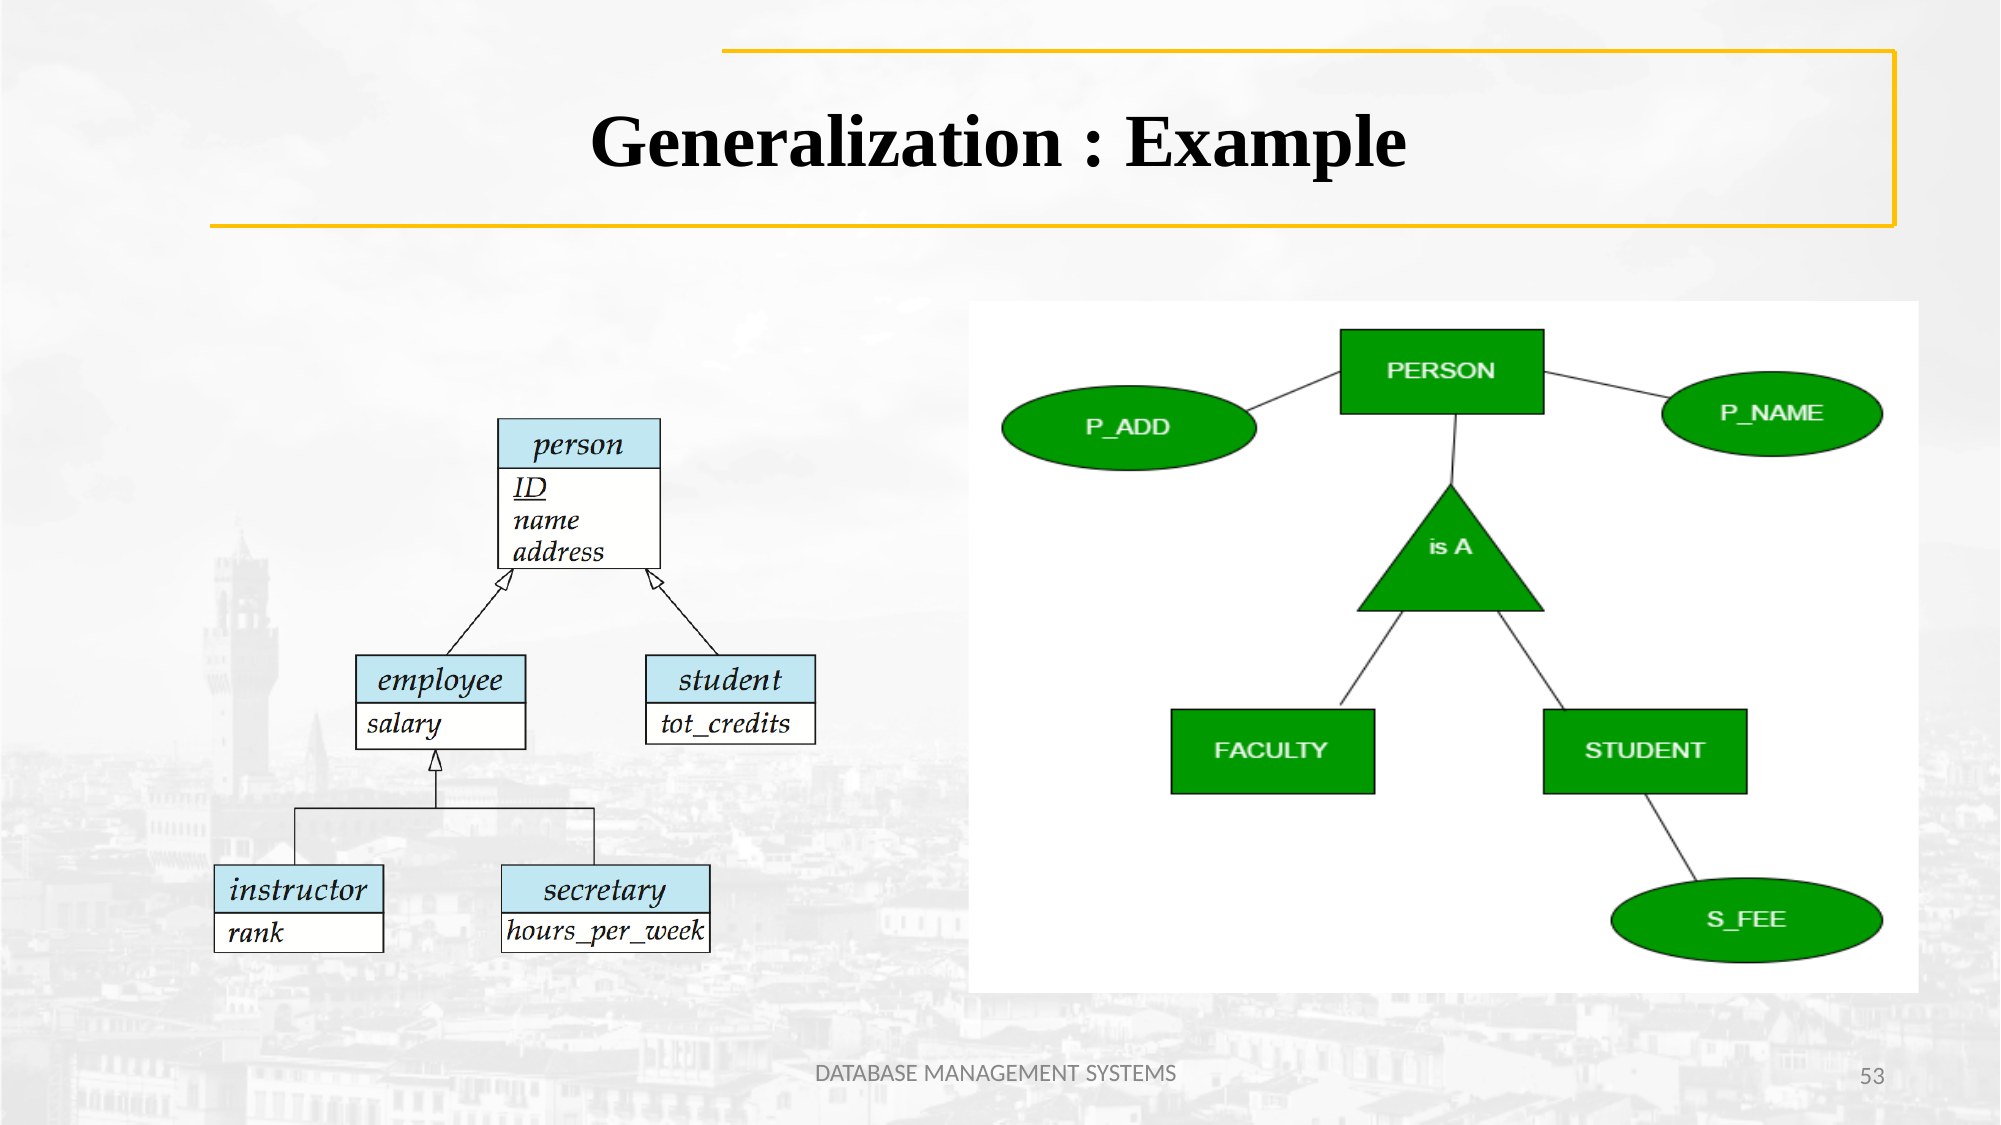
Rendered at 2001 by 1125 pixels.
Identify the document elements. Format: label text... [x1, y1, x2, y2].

footer DATABASE MANAGEMENT SYSTEMS [813, 1060, 1187, 1125]
text_box [213, 415, 818, 953]
picture [0, 0, 2000, 1125]
title Generalization : Example [587, 89, 1413, 280]
slide_number 53 [1853, 1060, 1892, 1125]
text_box [968, 301, 1919, 993]
